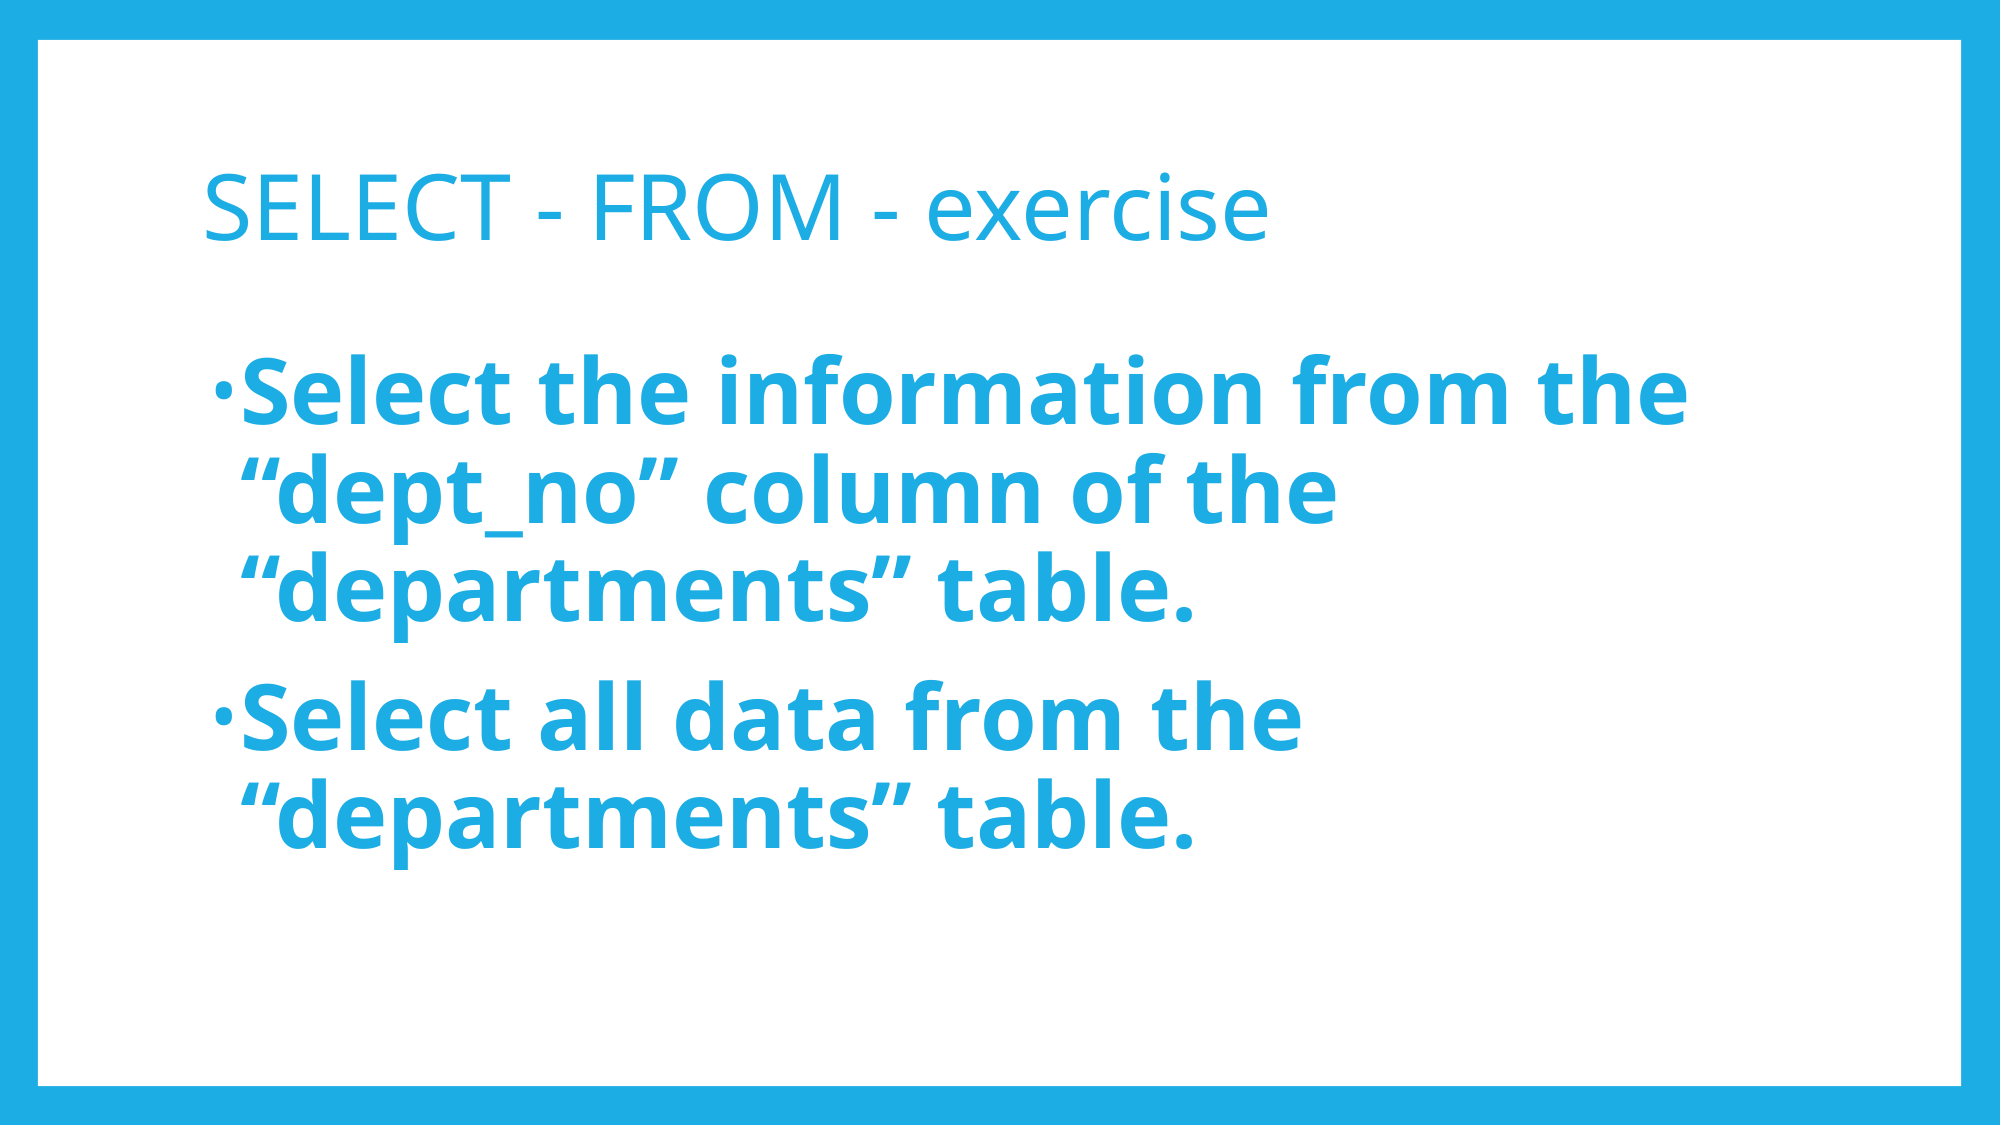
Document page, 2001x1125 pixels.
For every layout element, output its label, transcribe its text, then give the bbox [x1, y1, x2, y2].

list Select the information from the “dept_no” column of the “departments” table. Select all data from the “departments” table. [187, 337, 1808, 1000]
title SELECT - FROM - exercise [187, 99, 1808, 323]
